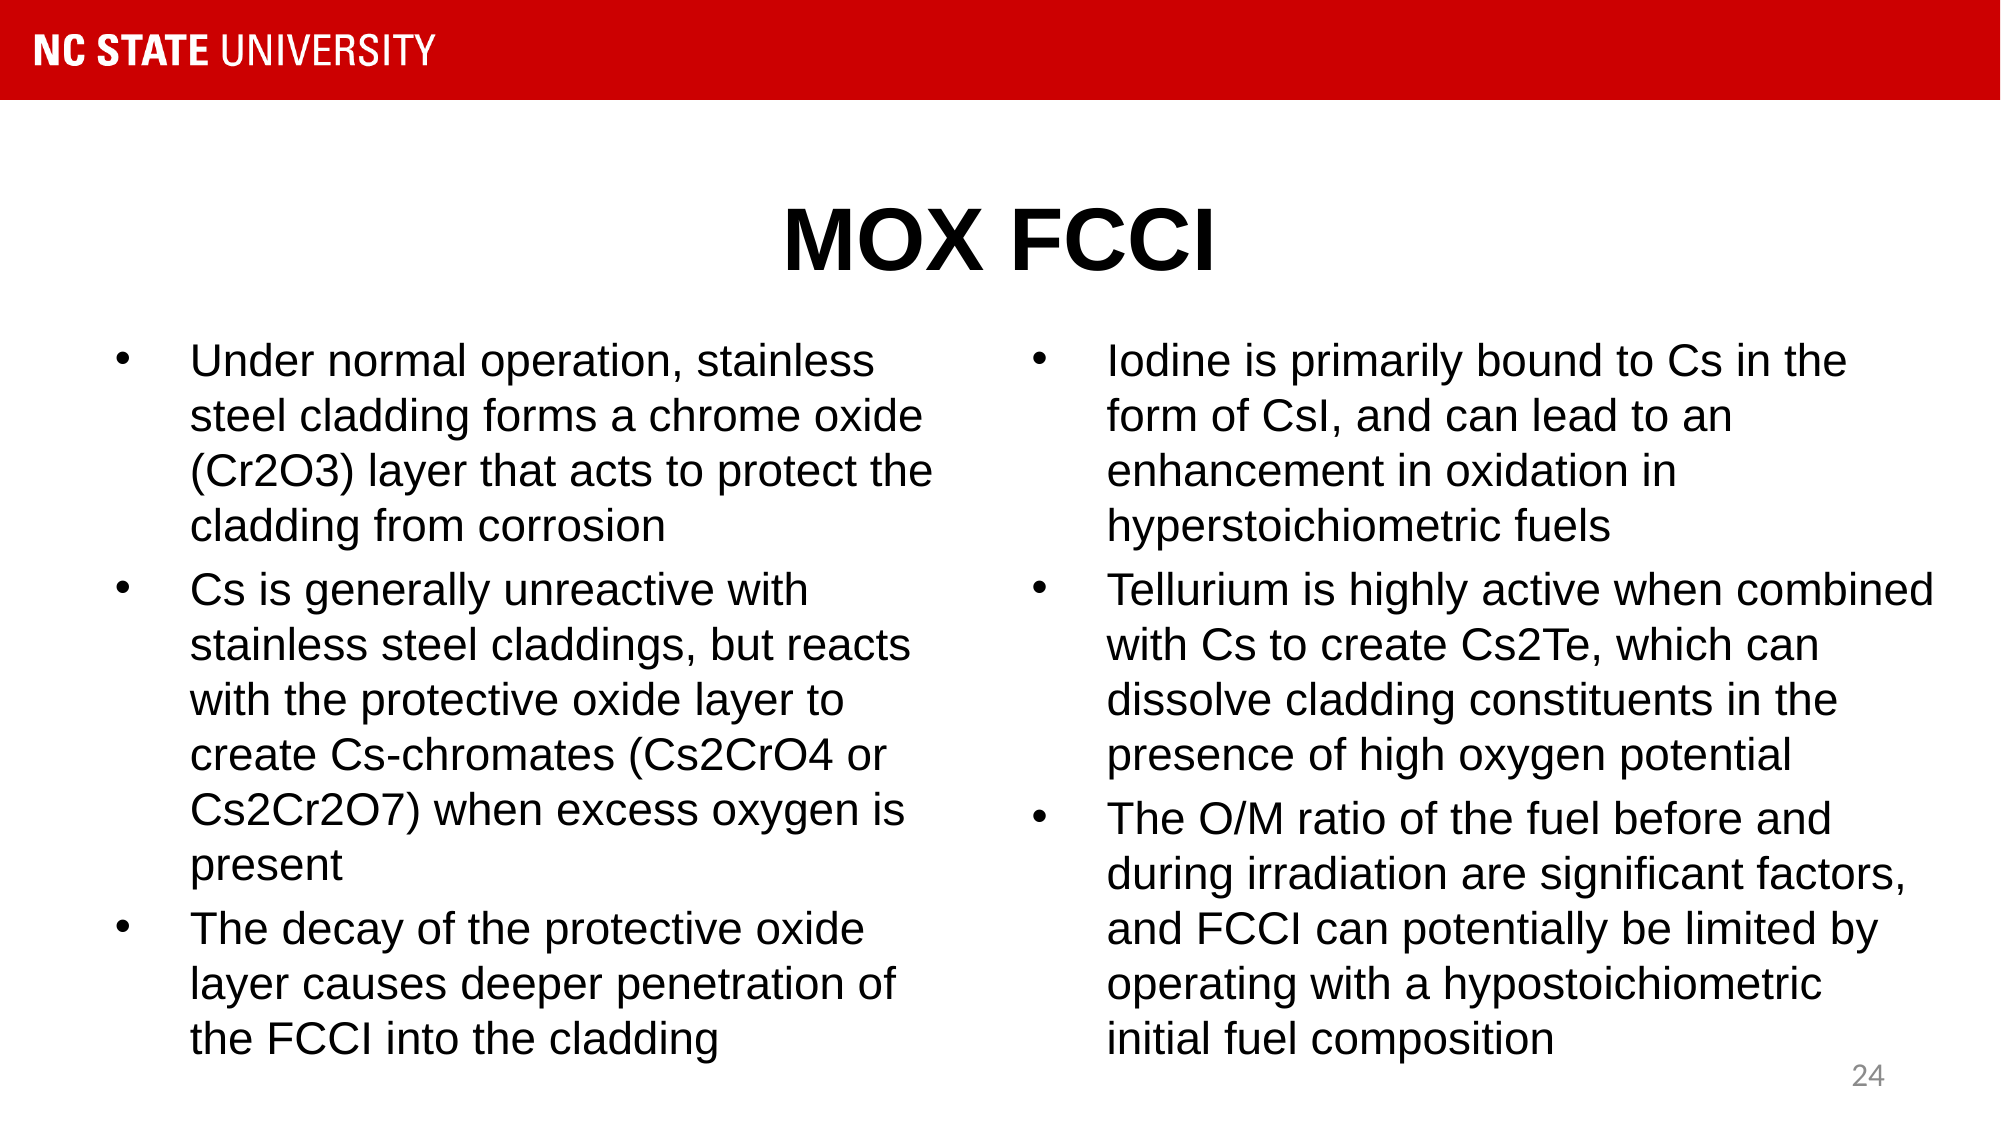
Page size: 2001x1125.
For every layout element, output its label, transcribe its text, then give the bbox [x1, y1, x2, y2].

list Under normal operation, stainless steel cladding forms a chrome oxide (Cr2O3) layer that acts to protect the cladding from corrosion Cs is generally unreactive with stainless steel claddings, but reacts with the protective oxide layer to create Cs-chromates (Cs2CrO4 or Cs2Cr2O7) when excess oxygen is present The decay of the protective oxide layer causes deeper penetration of the FCCI into the cladding [99, 322, 984, 1005]
title MOX FCCI [99, 147, 1900, 323]
list Iodine is primarily bound to Cs in the form of CsI, and can lead to an enhancement in oxidation in hyperstoichiometric fuels Tellurium is highly active when combined with Cs to create Cs2Te, which can dissolve cladding constituents in the presence of high oxygen potential The O/M ratio of the fuel before and during irradiation are significant factors, and FCCI can potentially be limited by operating with a hypostoichiometric initial fuel composition [1016, 322, 1952, 1005]
picture [0, 0, 2001, 100]
slide_number 24 [1433, 1042, 1900, 1103]
